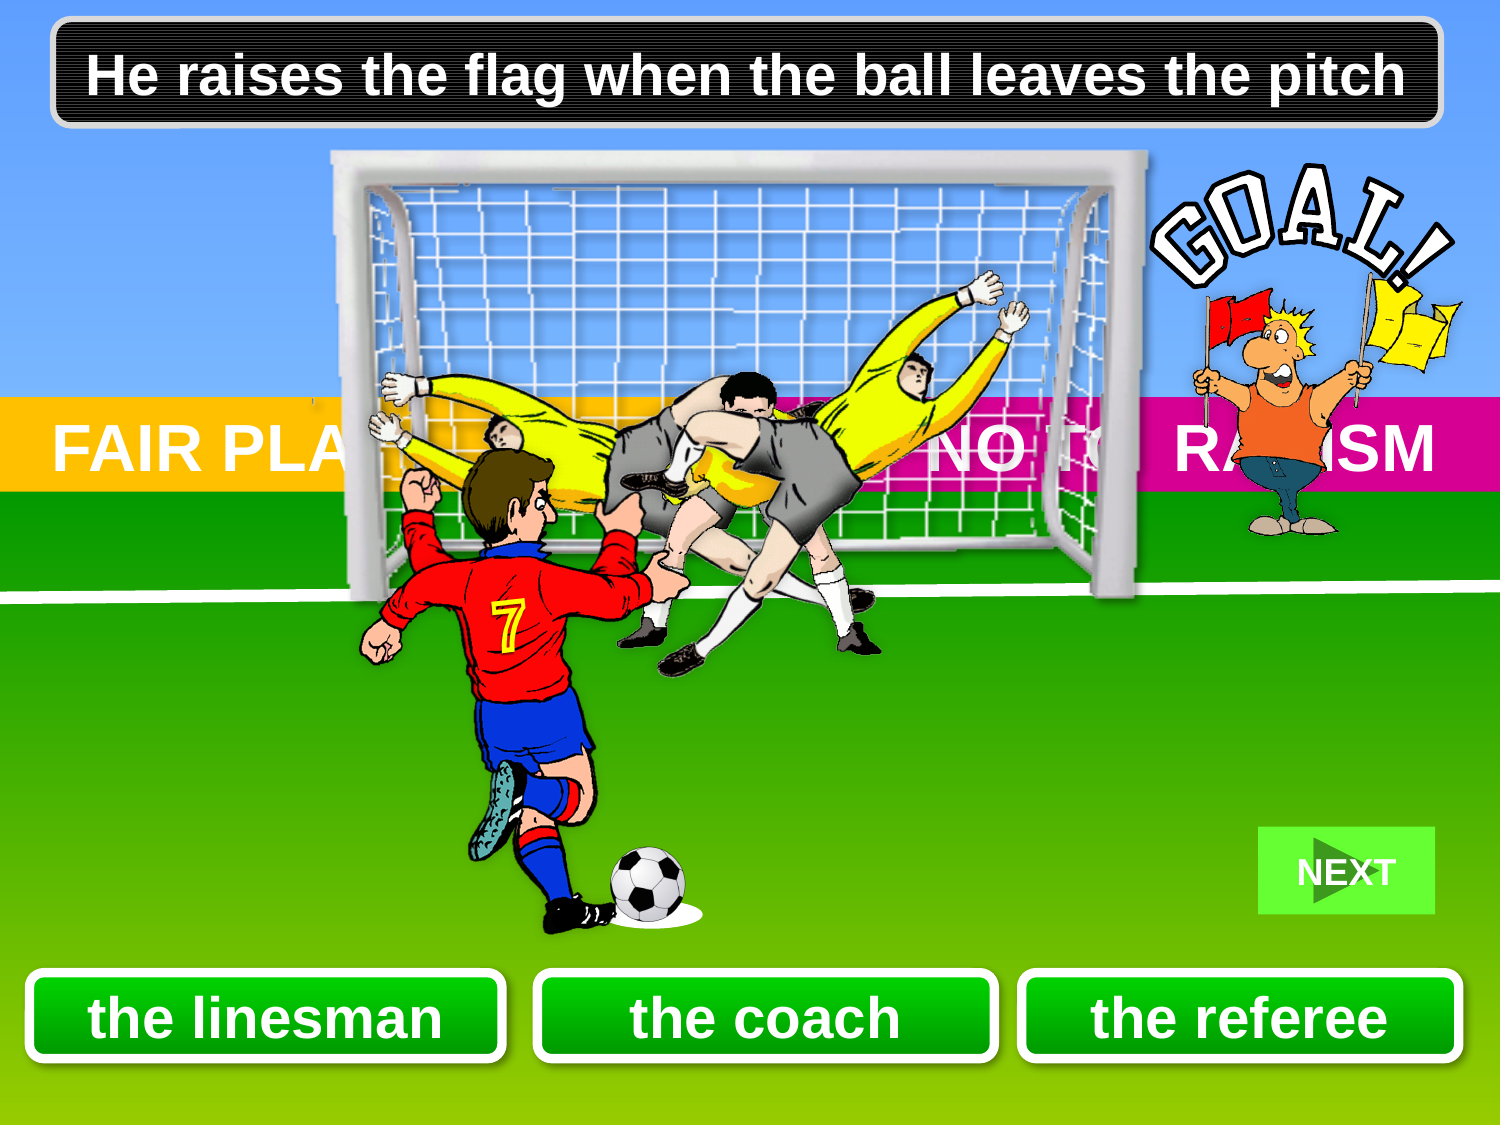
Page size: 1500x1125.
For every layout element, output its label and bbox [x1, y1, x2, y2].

picture [312, 125, 1168, 935]
text_box [0, 0, 1500, 1125]
text_box [1151, 165, 1465, 539]
